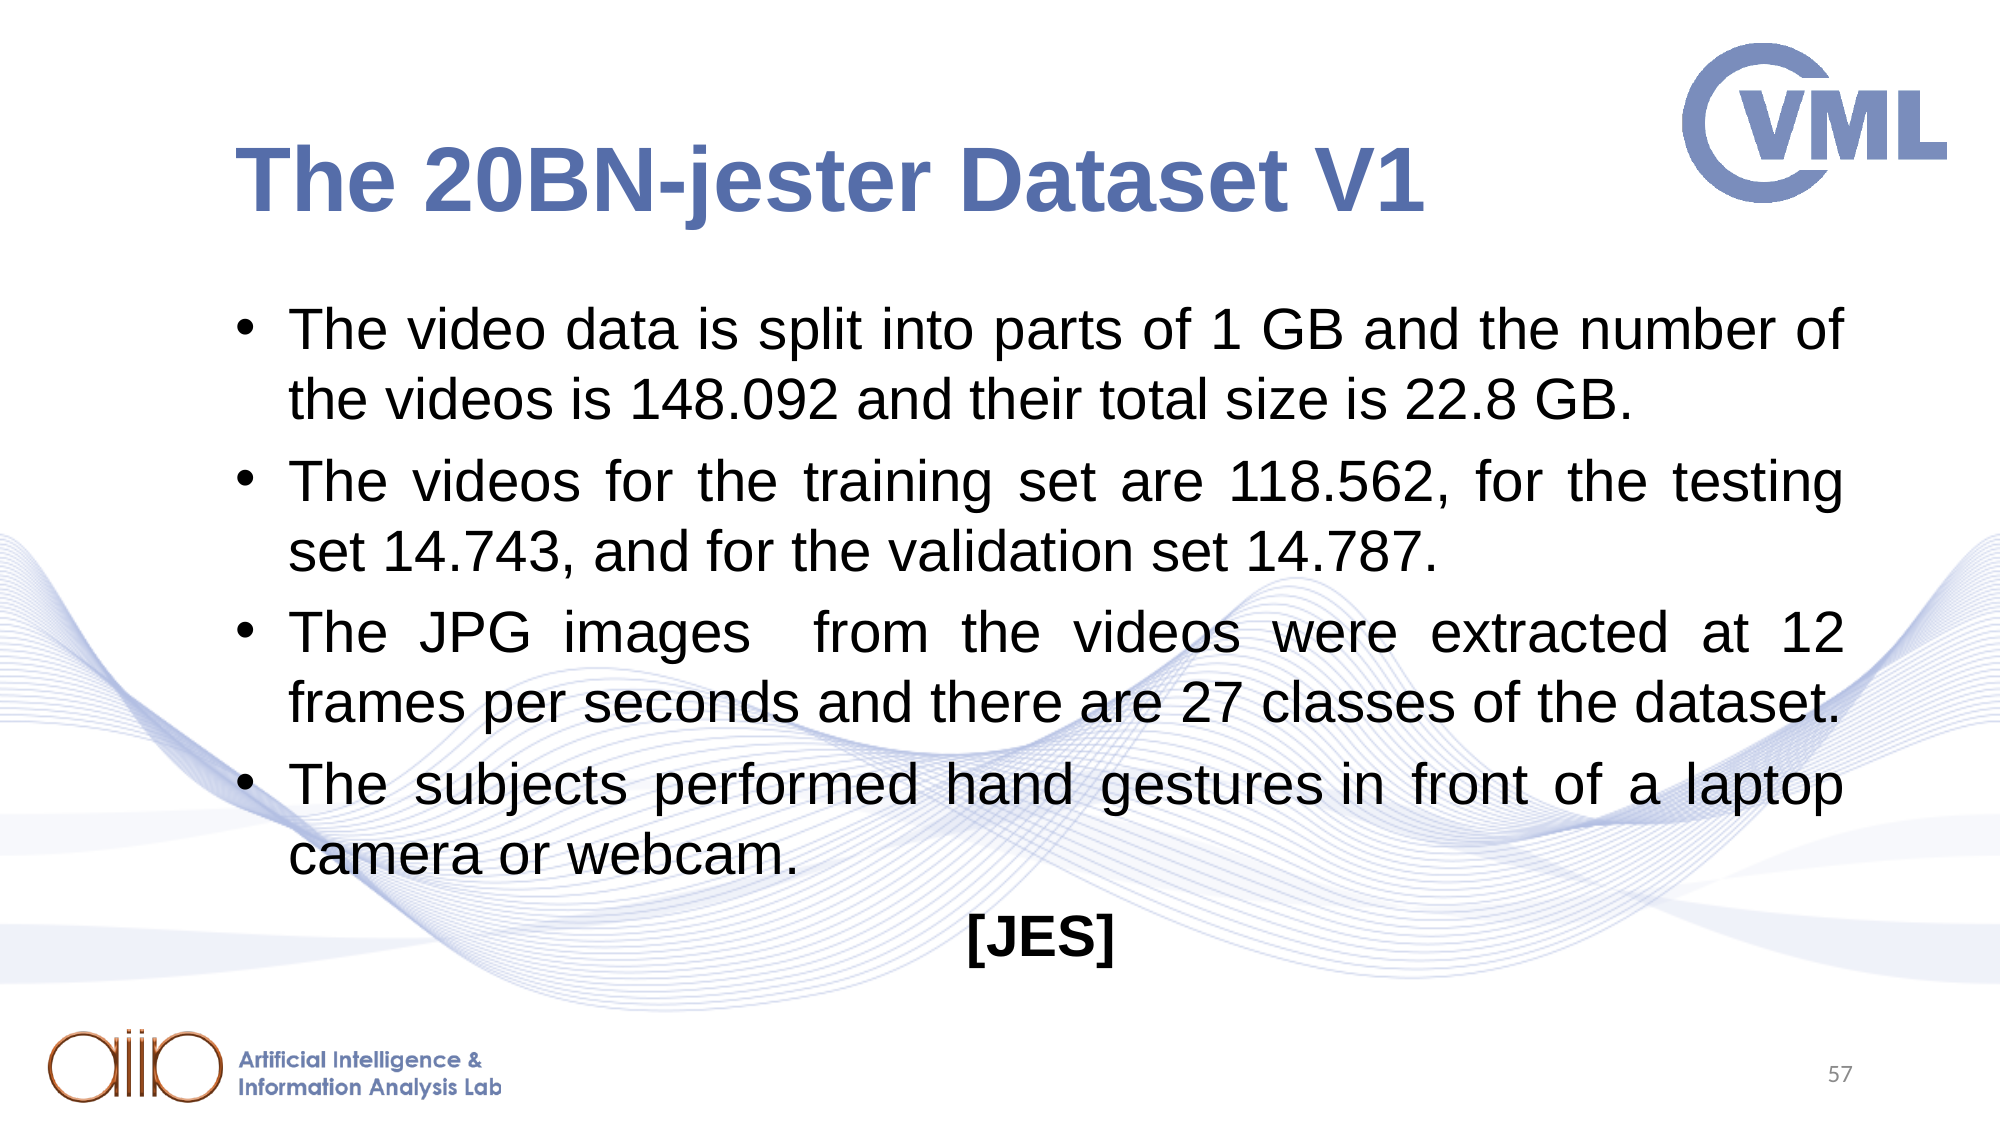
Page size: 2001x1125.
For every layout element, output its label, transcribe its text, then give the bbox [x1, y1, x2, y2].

title The 20BN-jester Dataset V1 [220, 66, 1455, 283]
picture [43, 1023, 501, 1106]
list The video data is split into parts of 1 GB and the number of the videos is 148.092 and their total size is 22.8 GB. The videos for the training set are 118.562, for the testing set 14.743, and for the validation set 14.787. The JPG images from the videos were extracted at 12 frames per seconds and there are 27 classes of the dataset. The subjects performed hand gestures in front of a laptop camera or webcam. [JES] [220, 283, 1863, 1024]
picture [1647, 19, 1993, 226]
slide_number 57 [1401, 1042, 1869, 1103]
